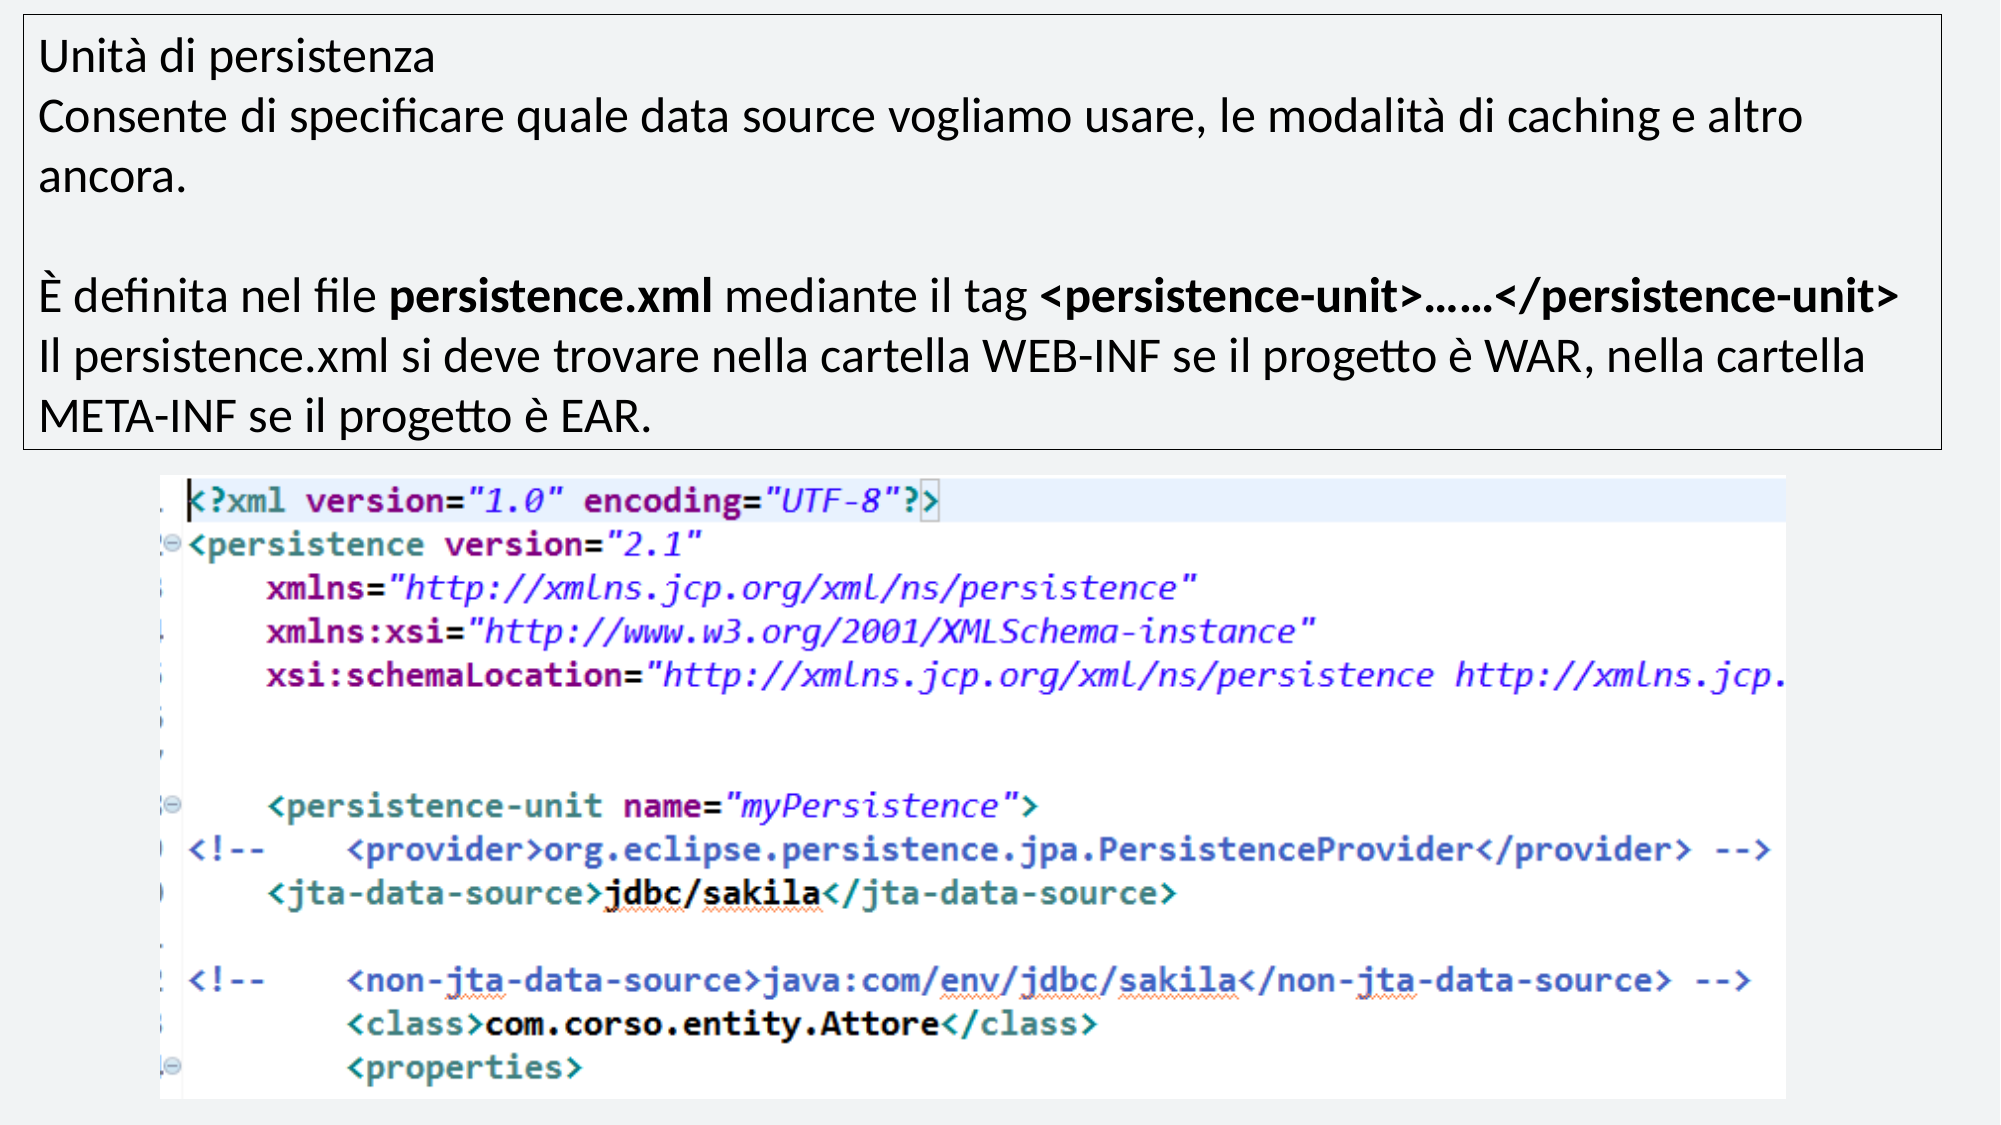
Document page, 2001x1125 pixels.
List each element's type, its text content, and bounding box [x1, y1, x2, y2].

text_box Unità di persistenza Consente di specificare quale data source vogliamo usare, le modalità di caching e altro ancora. È definita nel file persistence.xml mediante il tag <persistence-unit>……</persistence-unit> Il persistence.xml si deve trovare nella cartella WEB-INF se il progetto è WAR, nella cartella META-INF se il progetto è EAR. [23, 14, 1942, 450]
picture [160, 475, 1786, 1099]
